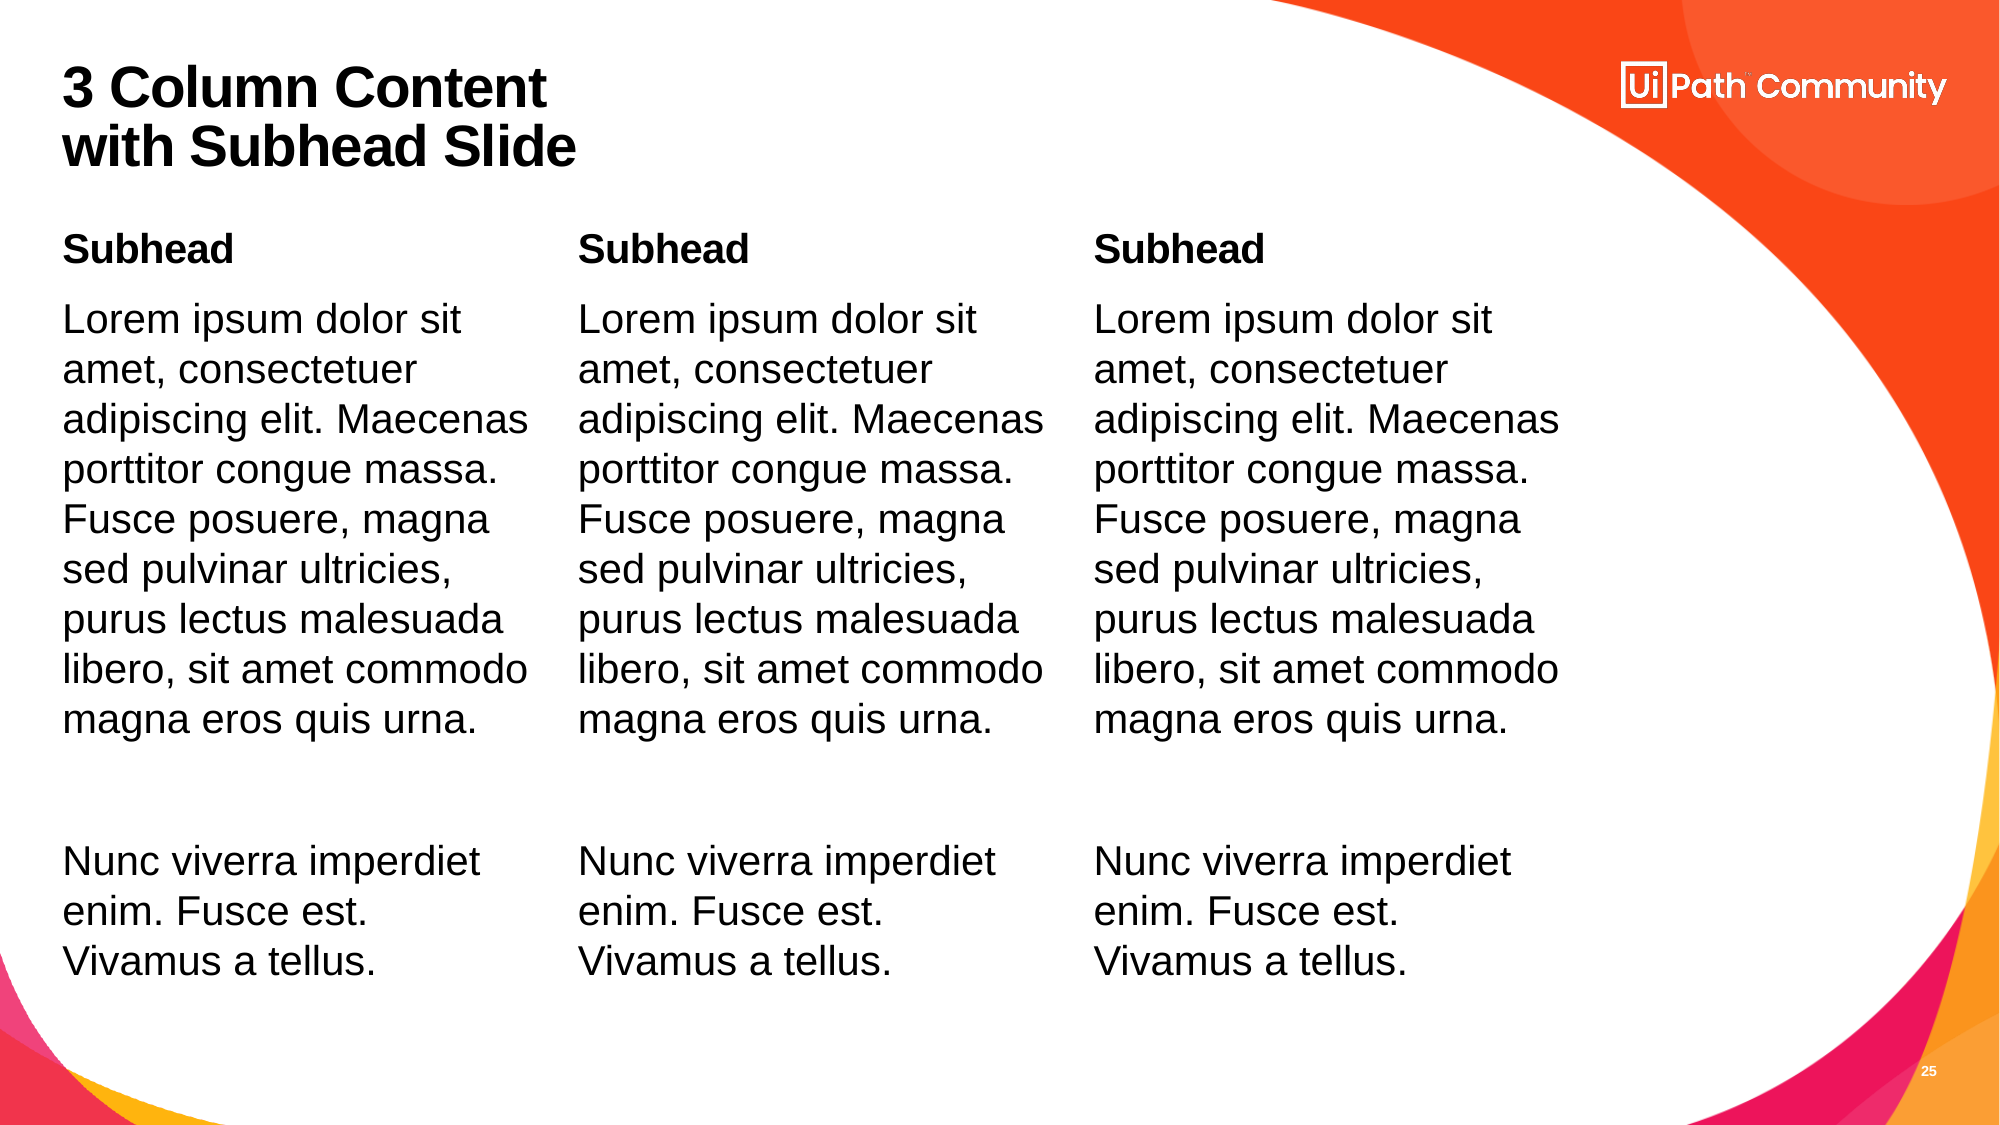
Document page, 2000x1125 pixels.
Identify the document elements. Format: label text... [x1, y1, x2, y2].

list Lorem ipsum dolor sit amet, consectetuer adipiscing elit. Maecenas porttitor congue massa. Fusce posuere, magna sed pulvinar ultricies, purus lectus malesuada libero, sit amet commodo magna eros quis urna. Nunc viverra imperdiet enim. Fusce est. Vivamus a tellus. [62, 292, 532, 1016]
title 3 Column Content with Subhead Slide [62, 59, 1301, 172]
list Subhead [1093, 192, 1563, 273]
picture [1254, 0, 2000, 1125]
picture [0, 321, 236, 1125]
list Subhead [577, 192, 1047, 273]
list Subhead [62, 192, 532, 273]
list Lorem ipsum dolor sit amet, consectetuer adipiscing elit. Maecenas porttitor congue massa. Fusce posuere, magna sed pulvinar ultricies, purus lectus malesuada libero, sit amet commodo magna eros quis urna. Nunc viverra imperdiet enim. Fusce est. Vivamus a tellus. [577, 292, 1048, 1016]
list Lorem ipsum dolor sit amet, consectetuer adipiscing elit. Maecenas porttitor congue massa. Fusce posuere, magna sed pulvinar ultricies, purus lectus malesuada libero, sit amet commodo magna eros quis urna. Nunc viverra imperdiet enim. Fusce est. Vivamus a tellus. [1093, 292, 1563, 1016]
